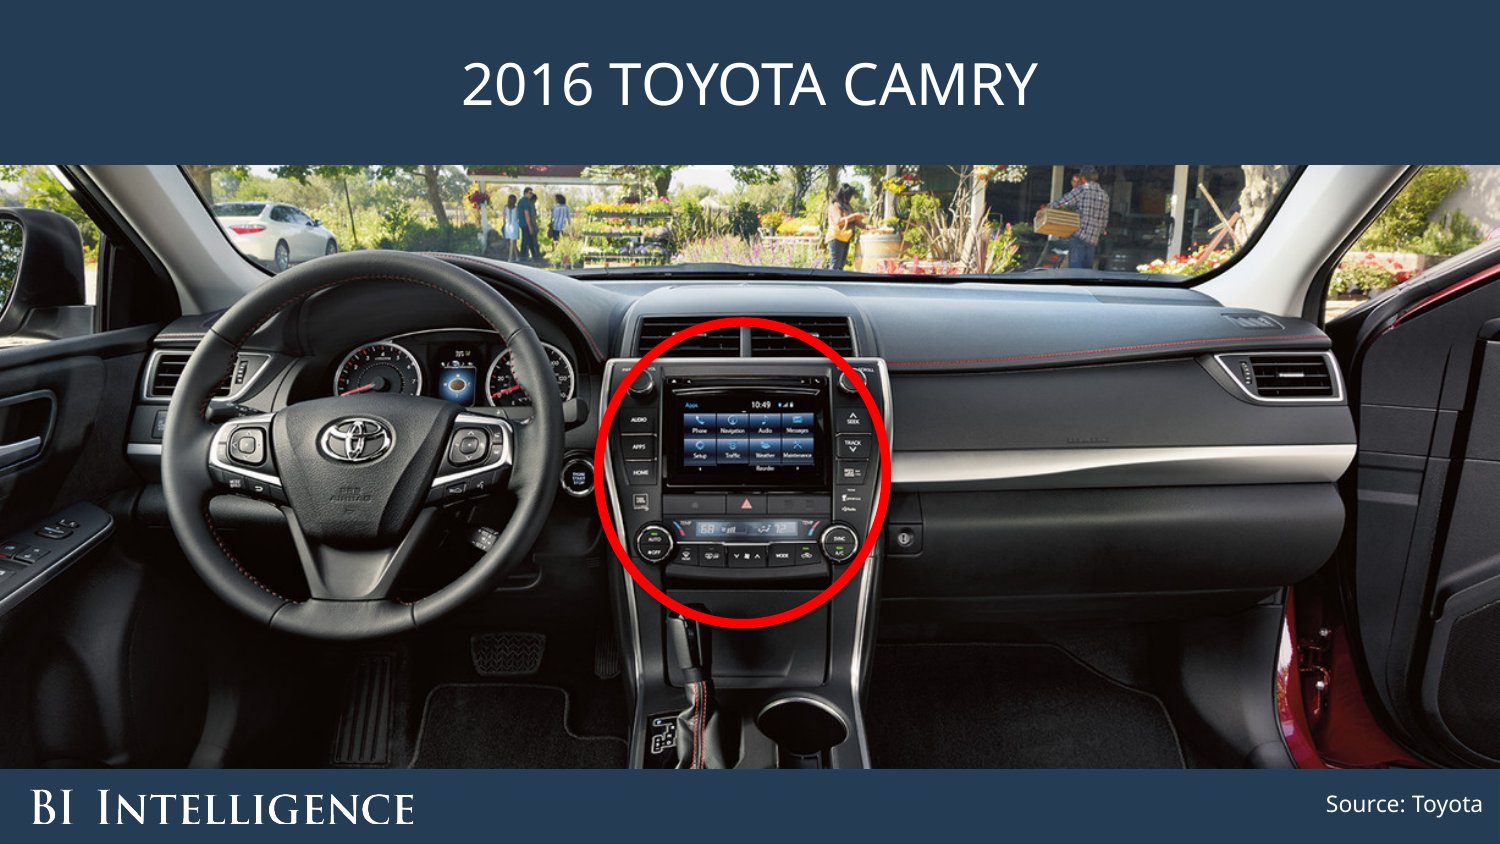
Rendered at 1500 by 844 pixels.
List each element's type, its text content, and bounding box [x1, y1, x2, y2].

picture [0, 164, 1500, 770]
list Source: Toyota [902, 776, 1499, 834]
list 2016 toyota camry [0, 0, 1500, 164]
